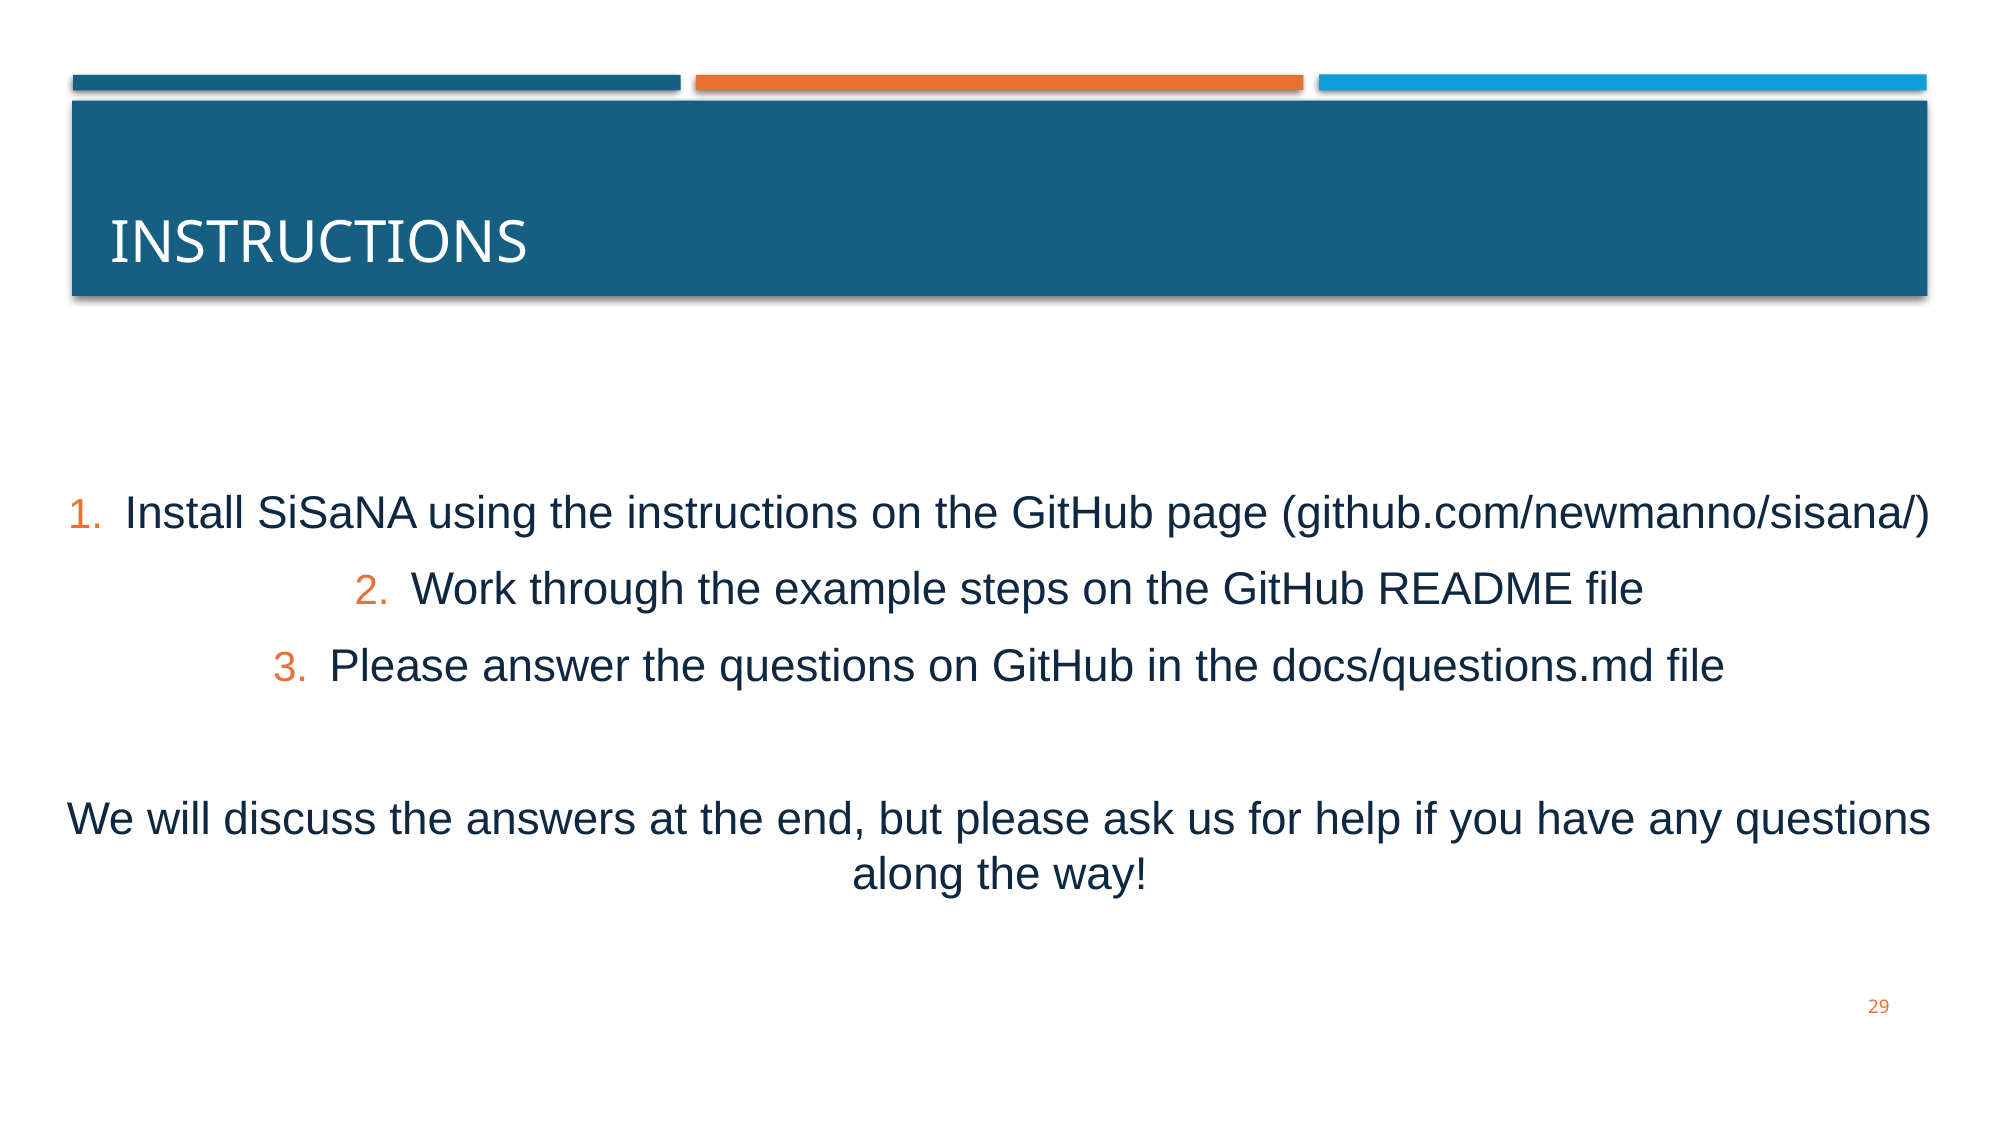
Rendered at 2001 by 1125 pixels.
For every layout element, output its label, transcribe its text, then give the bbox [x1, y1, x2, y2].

list Install SiSaNA using the instructions on the GitHub page (github.com/newmanno/sisana/) Work through the example steps on the GitHub README file Please answer the questions on GitHub in the docs/questions.md file We will discuss the answers at the end, but please ask us for help if you have any questions along the way! [47, 344, 1953, 1037]
slide_number 29 [1732, 977, 1905, 1037]
title Instructions [95, 115, 1905, 282]
